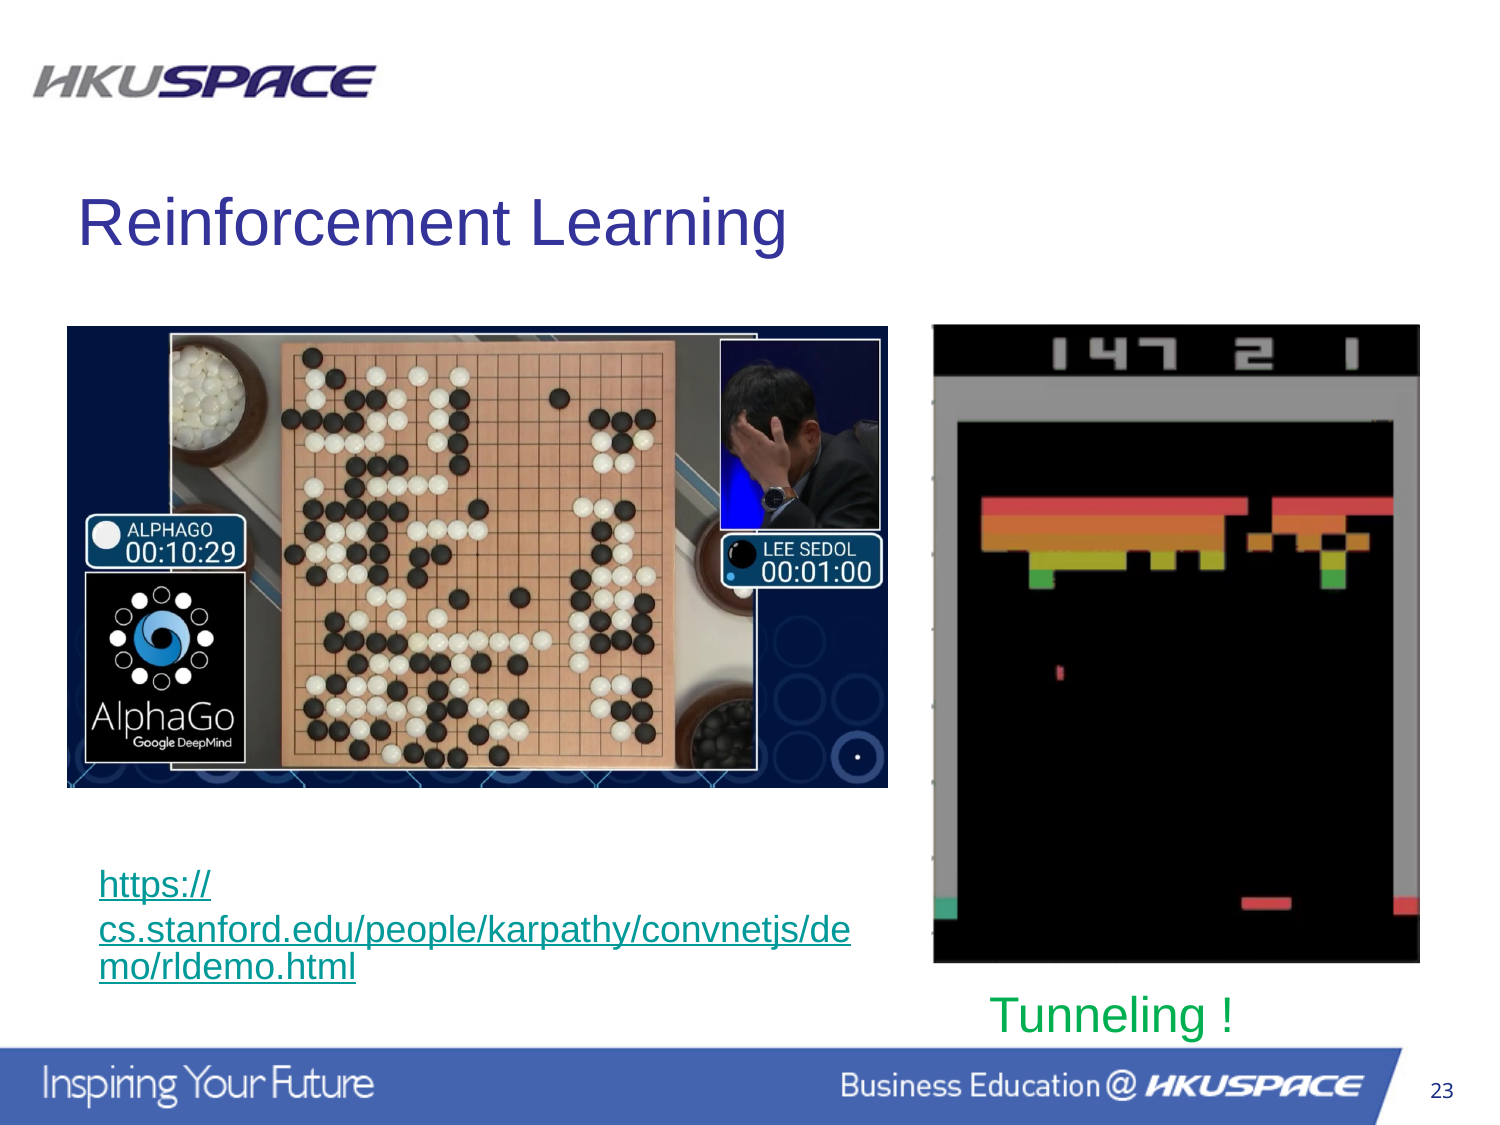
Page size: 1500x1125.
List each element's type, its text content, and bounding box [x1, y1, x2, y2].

slide_number 23 [1415, 1070, 1499, 1125]
text_box [64, 278, 1483, 1047]
picture [0, 0, 1500, 1125]
text_box https://cs.stanford.edu/people/karpathy/convnetjs/demo/rldemo.html [83, 852, 887, 1003]
title Reinforcement Learning [62, 101, 1388, 266]
text_box Tunneling ! [974, 977, 1346, 1050]
